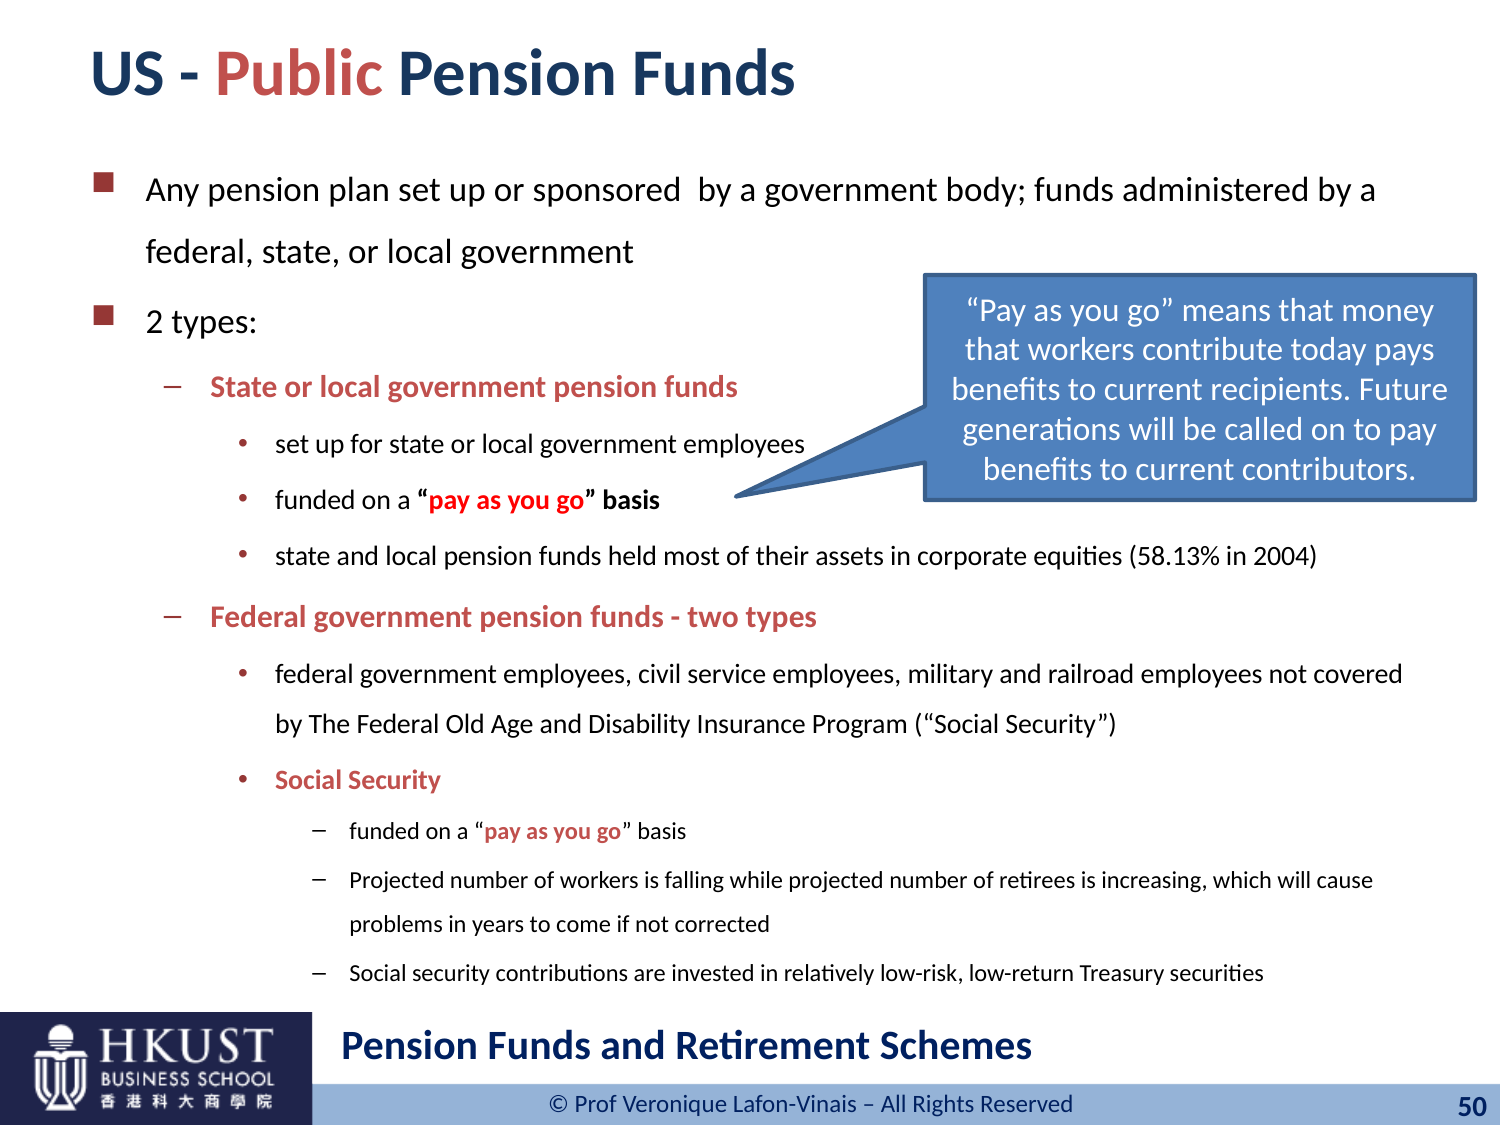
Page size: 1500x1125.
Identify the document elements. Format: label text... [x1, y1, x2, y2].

title US - Public Pension Funds [74, 24, 1426, 113]
list Any pension plan set up or sponsored by a government body; funds administered by a federal, state, or local government 2 types: State or local government pension funds set up for state or local government employees funded on a “pay as you go” basis state and local pension funds held most of their assets in corporate equities (58.13% in 2004) Federal government pension funds - two types federal government employees, civil service employees, military and railroad employees not covered by The Federal Old Age and Disability Insurance Program (“Social Security”) Social Security funded on a “pay as you go” basis Projected number of workers is falling while projected number of retirees is increasing, which will cause problems in years to come if not corrected Social security contributions are invested in relatively low-risk, low-return Treasury securities [74, 137, 1426, 1001]
text_box “Pay as you go” means that money that workers contribute today pays benefits to current recipients. Future generations will be called on to pay benefits to current contributors. [733, 272, 1478, 503]
picture [0, 1012, 1500, 1125]
slide_number 50 [1351, 1080, 1500, 1125]
footer Pension Funds and Retirement Schemes [326, 1007, 1500, 1078]
